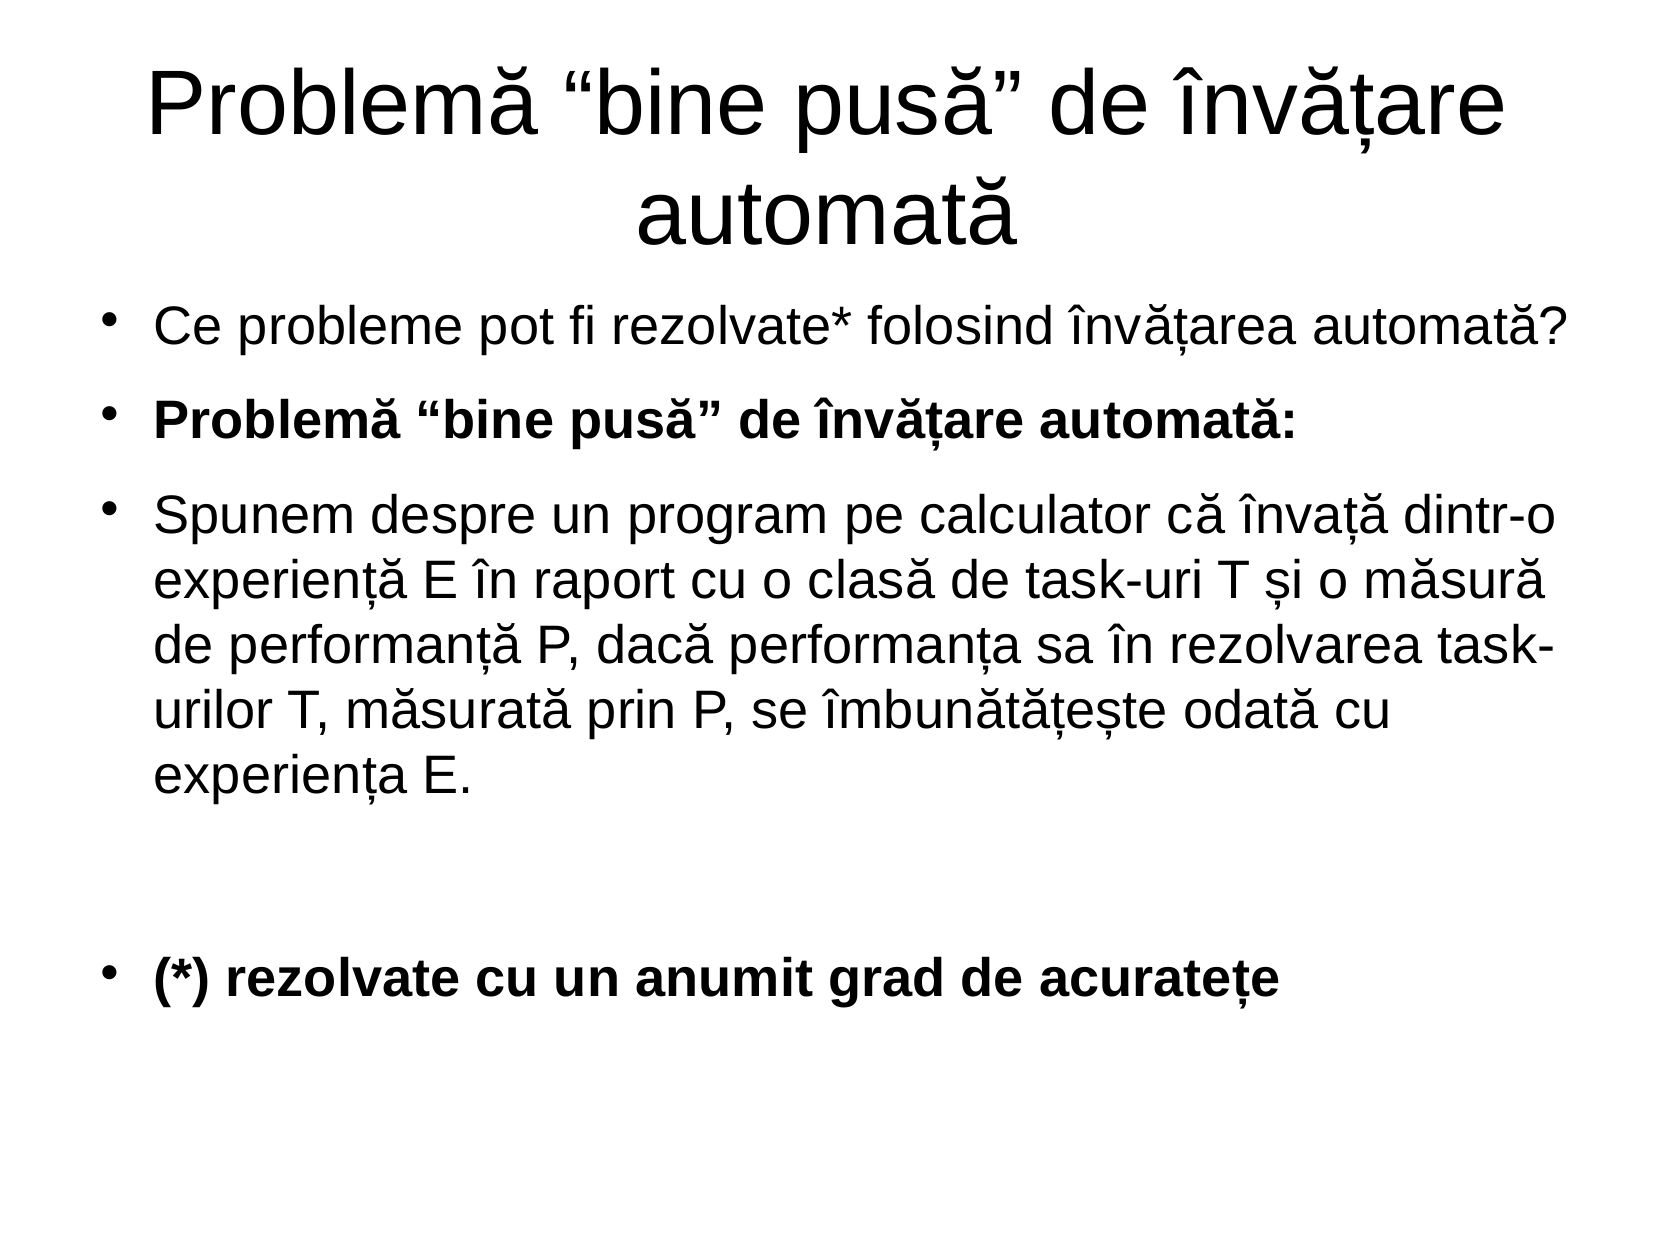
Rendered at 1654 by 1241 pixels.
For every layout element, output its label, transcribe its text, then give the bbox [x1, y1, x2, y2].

text_box Ce probleme pot fi rezolvate* folosind învățarea automată? Problemă “bine pusă” de învățare automată: Spunem despre un program pe calculator că învață dintr-o experiență E în raport cu o clasă de task-uri T și o măsură de performanță P, dacă performanța sa în rezolvarea task-urilor T, măsurată prin P, se îmbunătățește odată cu experiența E. (*) rezolvate cu un anumit grad de acuratețe [82, 290, 1571, 1010]
text_box Problemă “bine pusă” de învățare automată [82, 49, 1571, 257]
